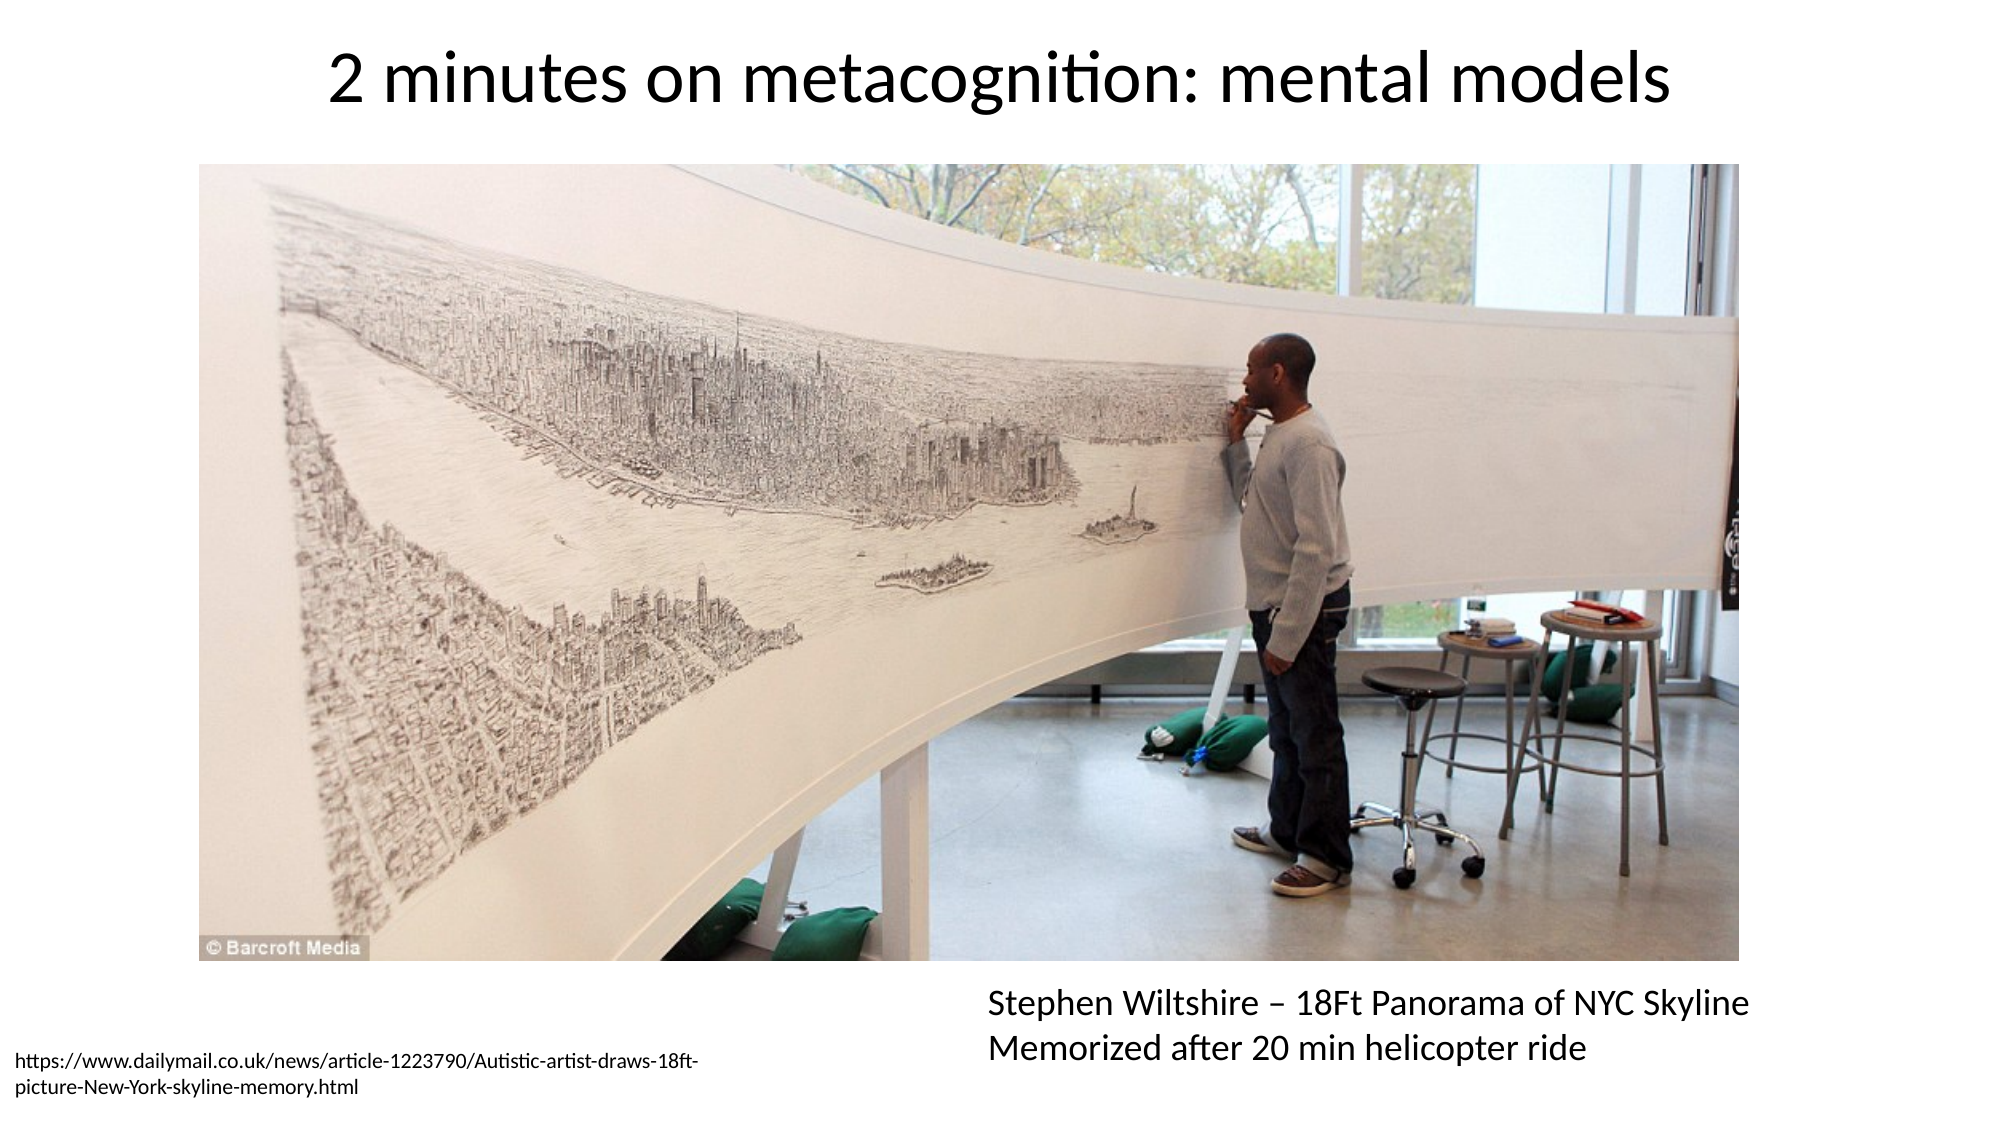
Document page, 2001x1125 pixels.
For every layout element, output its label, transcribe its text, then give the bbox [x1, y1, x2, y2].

text_box Stephen Wiltshire – 18Ft Panorama of NYC Skyline Memorized after 20 min helicopter ride [973, 970, 1766, 1076]
text_box https://www.dailymail.co.uk/news/article-1223790/Autistic-artist-draws-18ft-picture-New-York-skyline-memory.html [0, 1039, 770, 1107]
picture [199, 164, 1739, 961]
text_box 2 minutes on metacognition: mental models [0, 20, 2000, 125]
